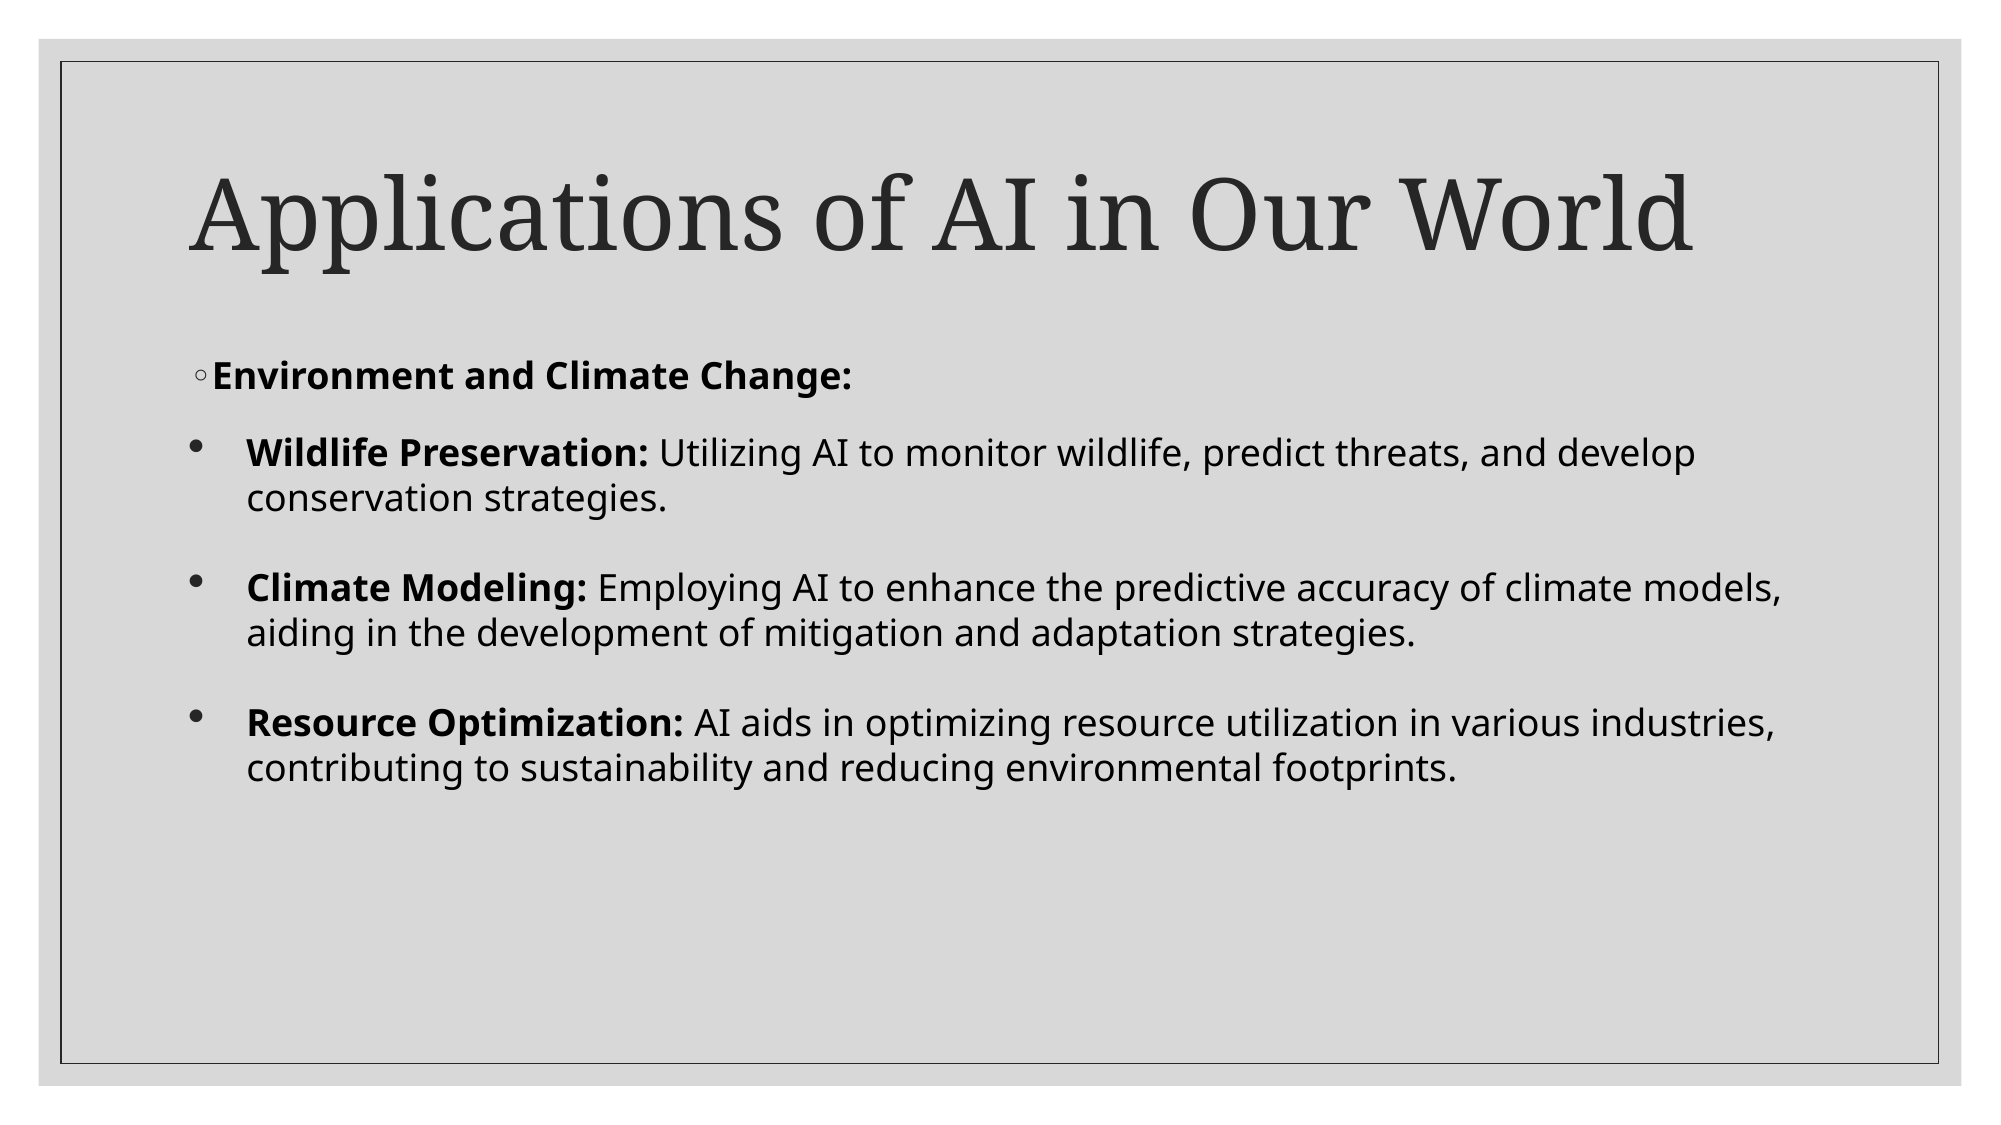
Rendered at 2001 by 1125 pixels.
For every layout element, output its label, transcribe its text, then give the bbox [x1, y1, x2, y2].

title Applications of AI in Our World [174, 105, 1825, 331]
list Environment and Climate Change: Wildlife Preservation: Utilizing AI to monitor wildlife, predict threats, and develop conservation strategies. Climate Modeling: Employing AI to enhance the predictive accuracy of climate models, aiding in the development of mitigation and adaptation strategies. Resource Optimization: AI aids in optimizing resource utilization in various industries, contributing to sustainability and reducing environmental footprints. [174, 345, 1825, 977]
